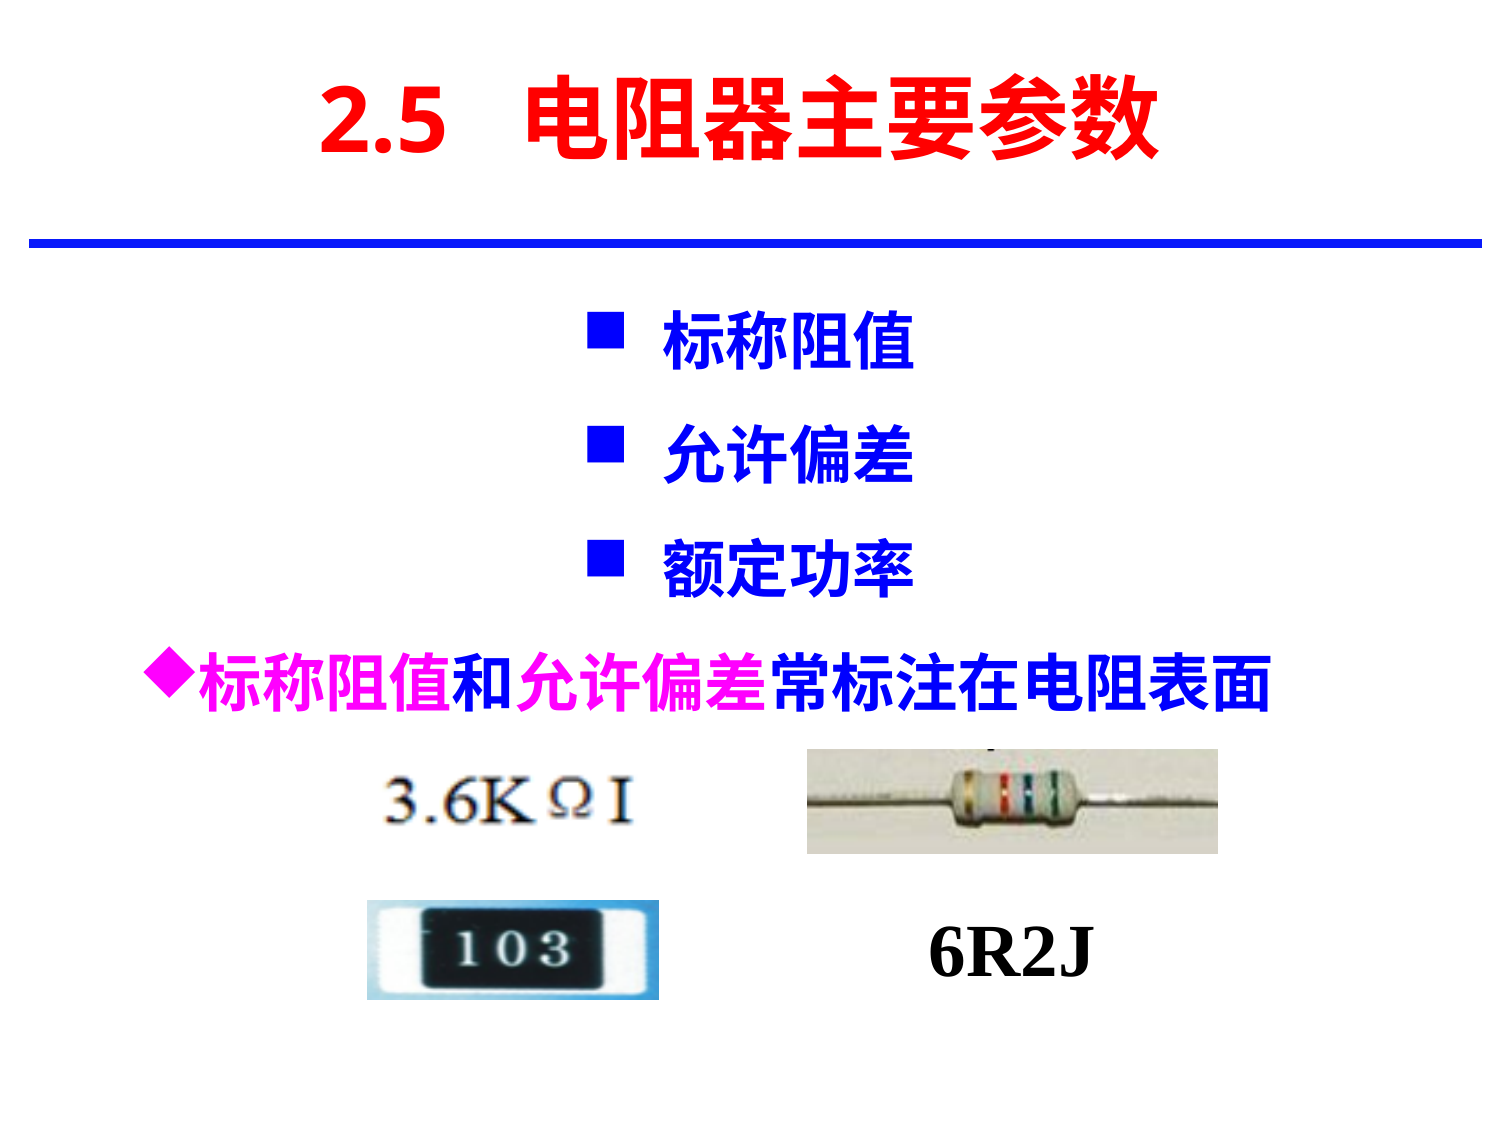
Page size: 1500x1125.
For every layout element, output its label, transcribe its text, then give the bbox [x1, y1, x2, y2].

title 2.5 电阻器主要参数 [75, 0, 1425, 233]
list 标称阻值 允许偏差 额定功率 标称阻值和允许偏差常标注在电阻表面 [123, 255, 1401, 727]
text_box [367, 748, 1219, 1001]
